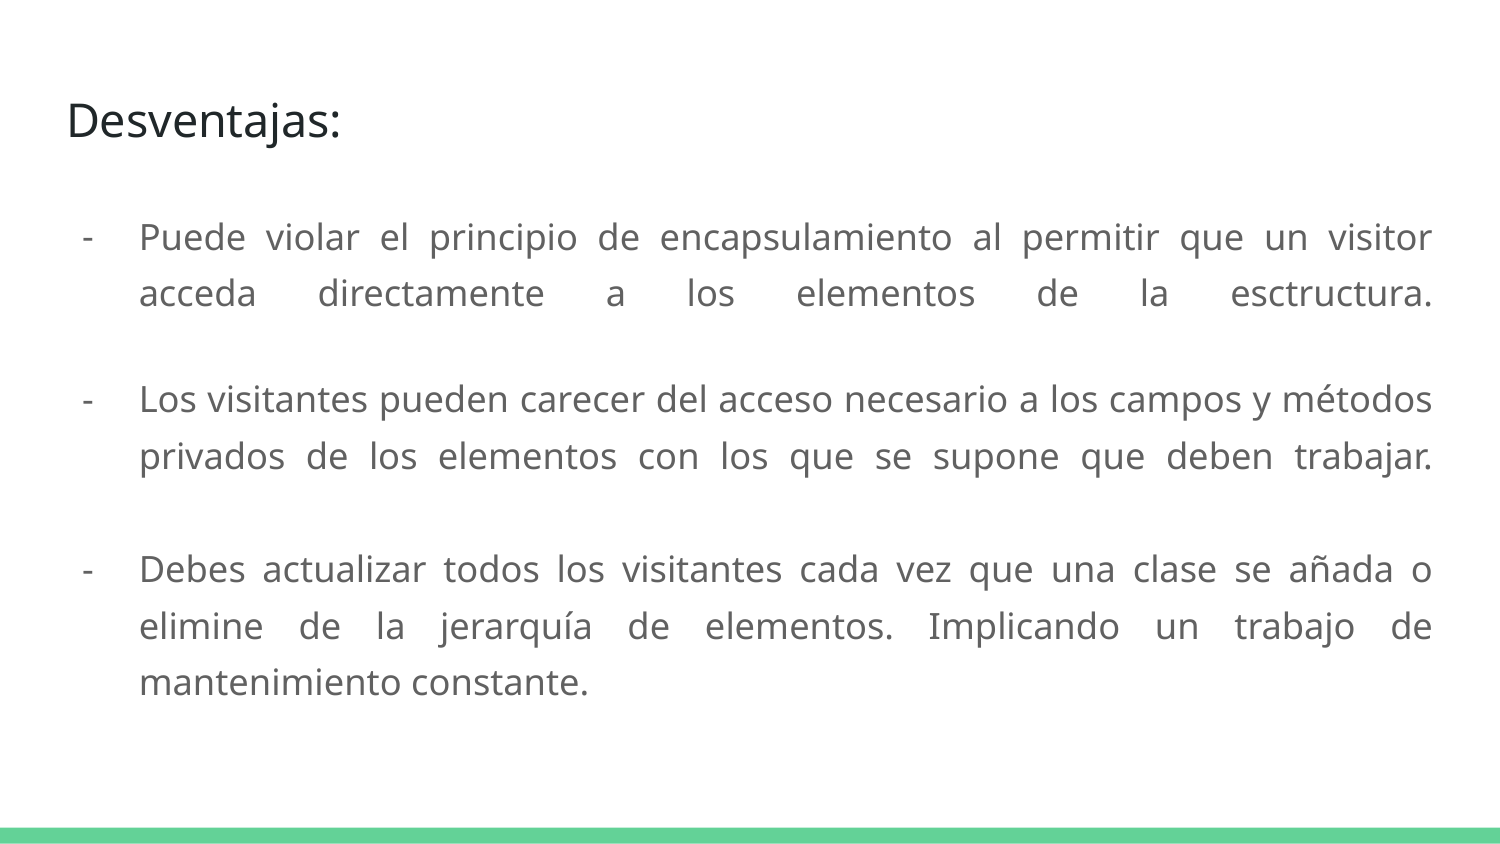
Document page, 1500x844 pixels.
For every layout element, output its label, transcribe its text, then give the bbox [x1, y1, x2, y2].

title Desventajas: [51, 72, 1449, 167]
list Puede violar el principio de encapsulamiento al permitir que un visitor acceda directamente a los elementos de la esctructura. Los visitantes pueden carecer del acceso necesario a los campos y métodos privados de los elementos con los que se supone que deben trabajar. Debes actualizar todos los visitantes cada vez que una clase se añada o elimine de la jerarquía de elementos. Implicando un trabajo de mantenimiento constante. [51, 189, 1449, 750]
